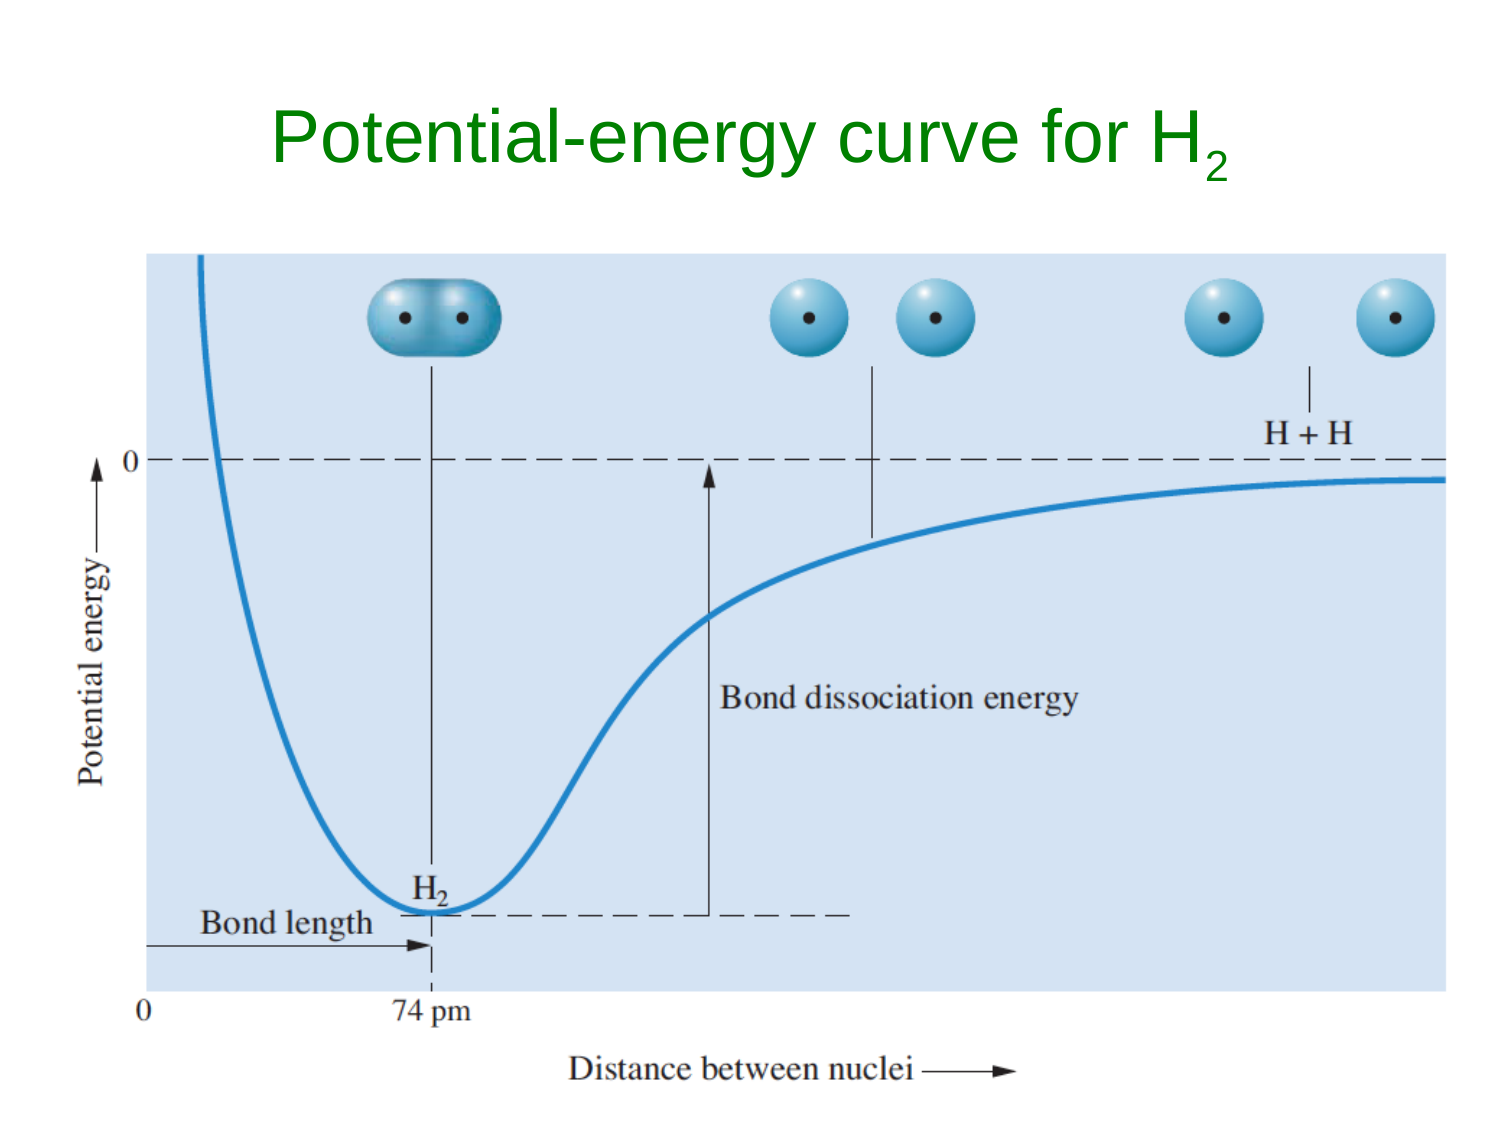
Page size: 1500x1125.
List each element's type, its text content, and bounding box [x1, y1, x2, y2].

title Potential-energy curve for H2 [75, 45, 1425, 233]
picture [59, 237, 1465, 1088]
